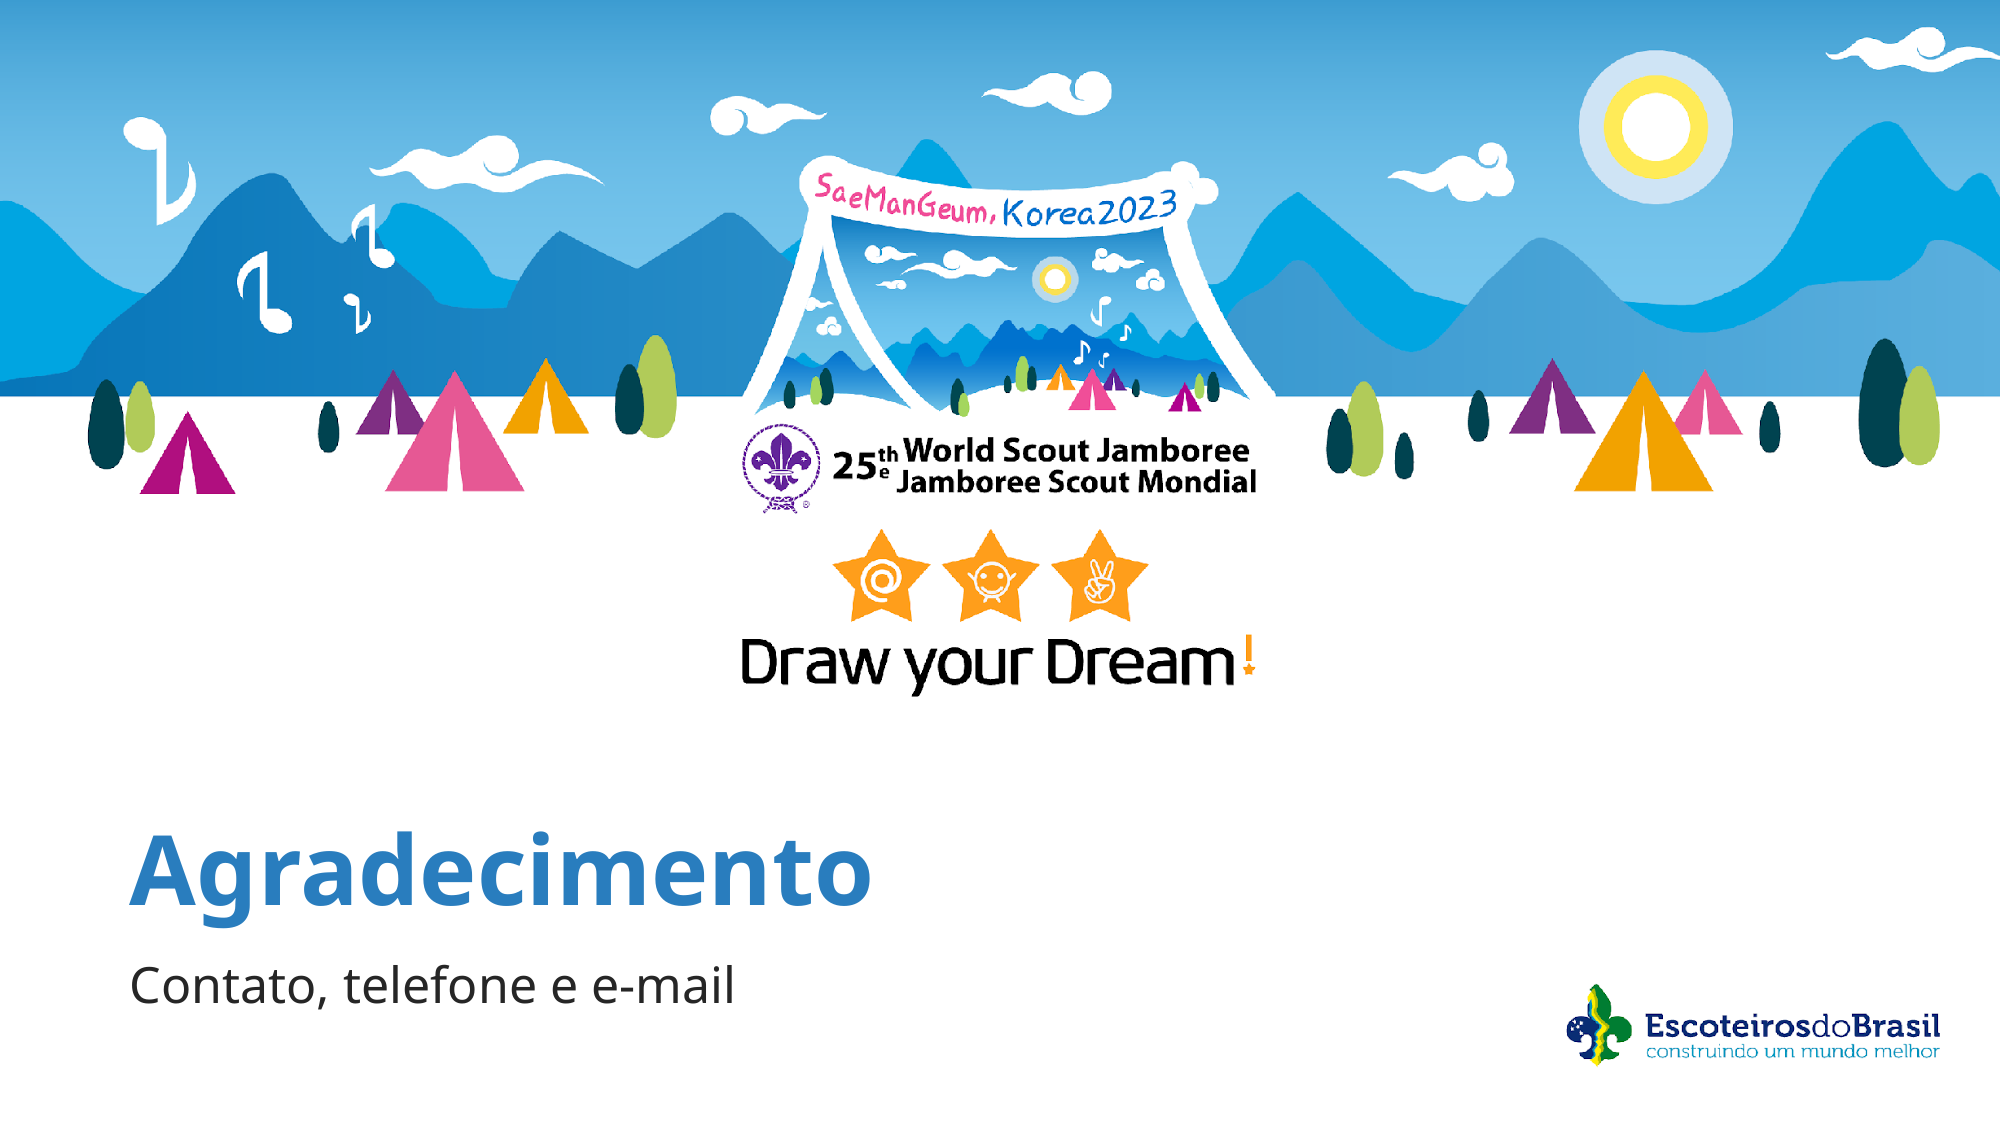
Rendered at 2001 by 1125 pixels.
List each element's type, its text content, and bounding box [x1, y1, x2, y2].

text_box Agradecimento [114, 814, 1232, 934]
text_box Contato, telefone e e-mail [114, 952, 850, 1073]
picture [0, 0, 2000, 1125]
